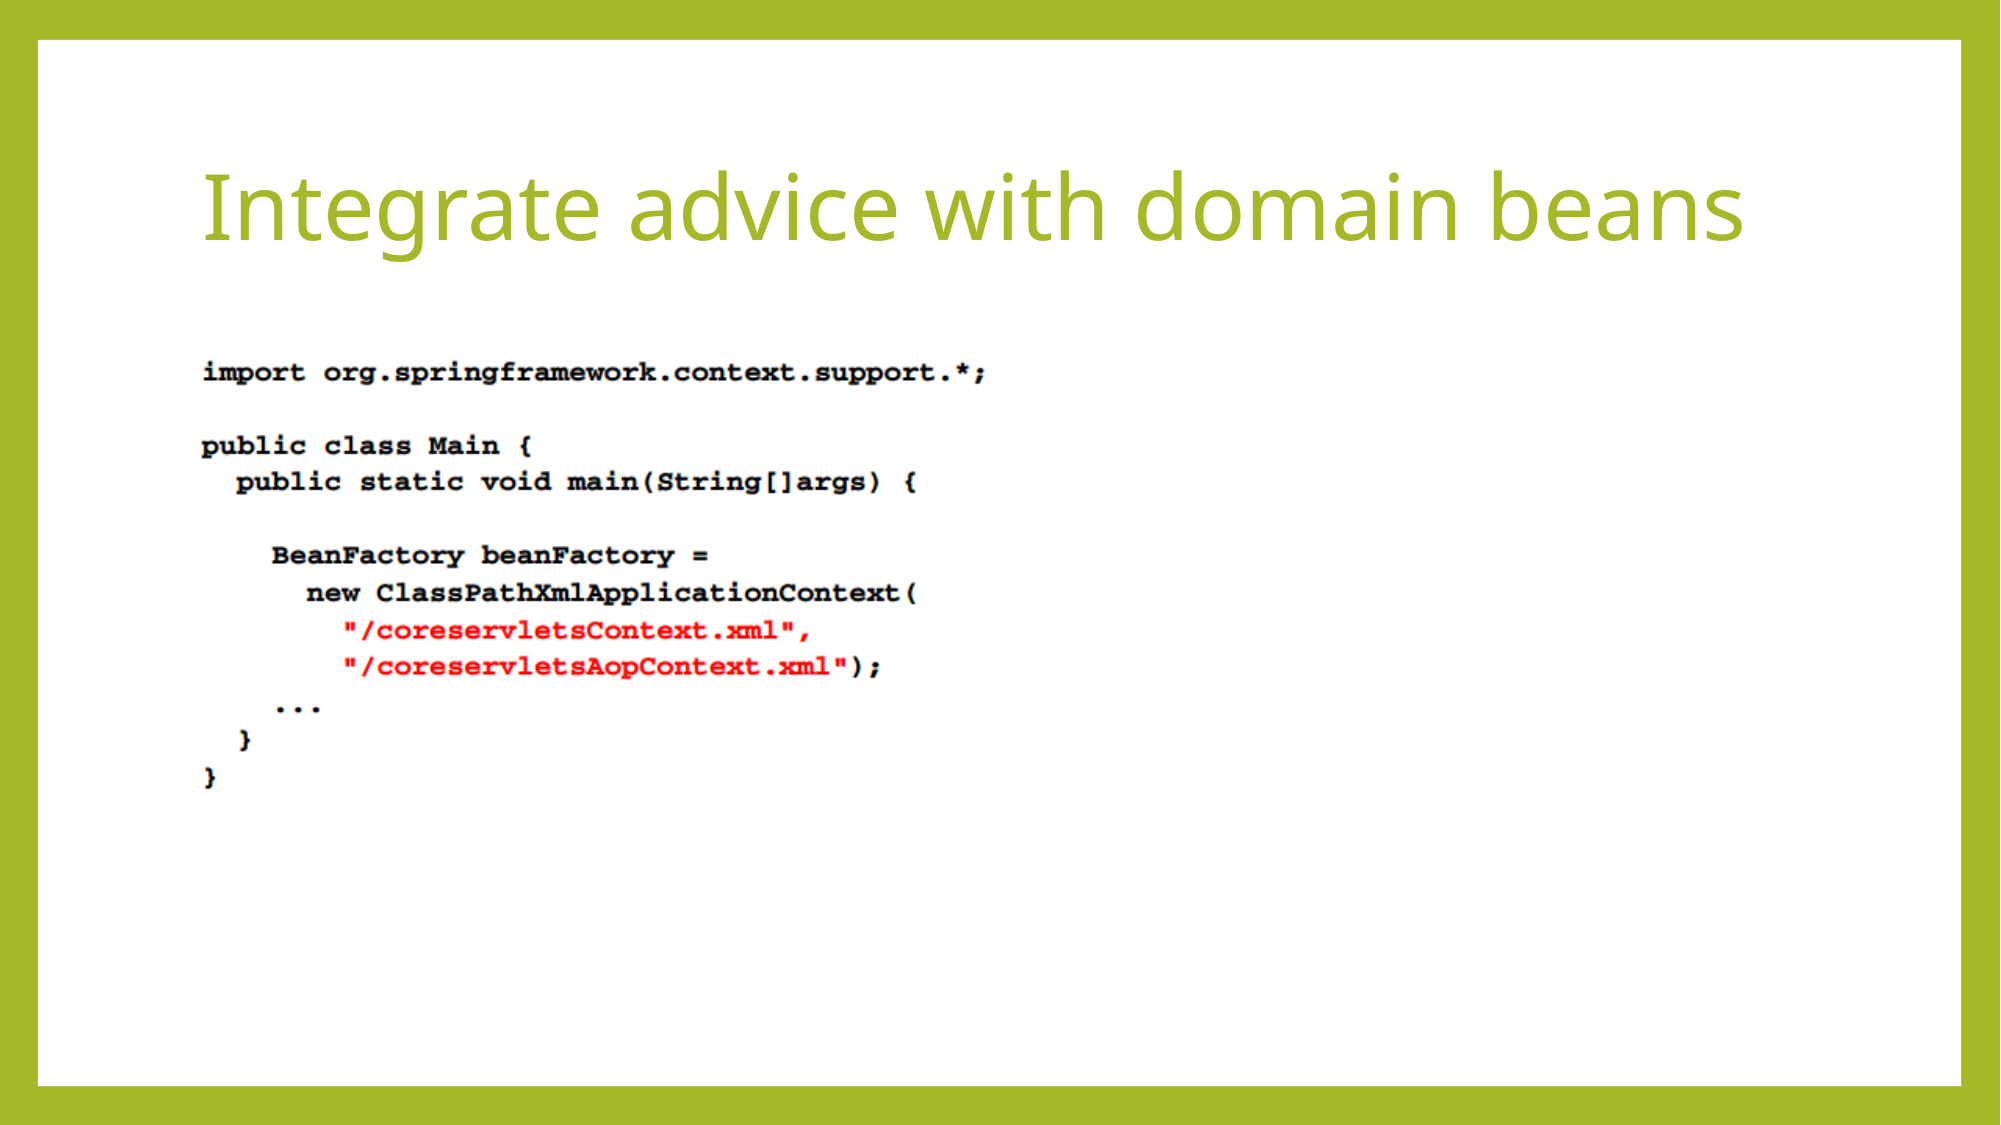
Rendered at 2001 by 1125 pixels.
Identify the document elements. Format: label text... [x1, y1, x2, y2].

picture [201, 350, 1232, 811]
title Integrate advice with domain beans [187, 99, 1808, 323]
